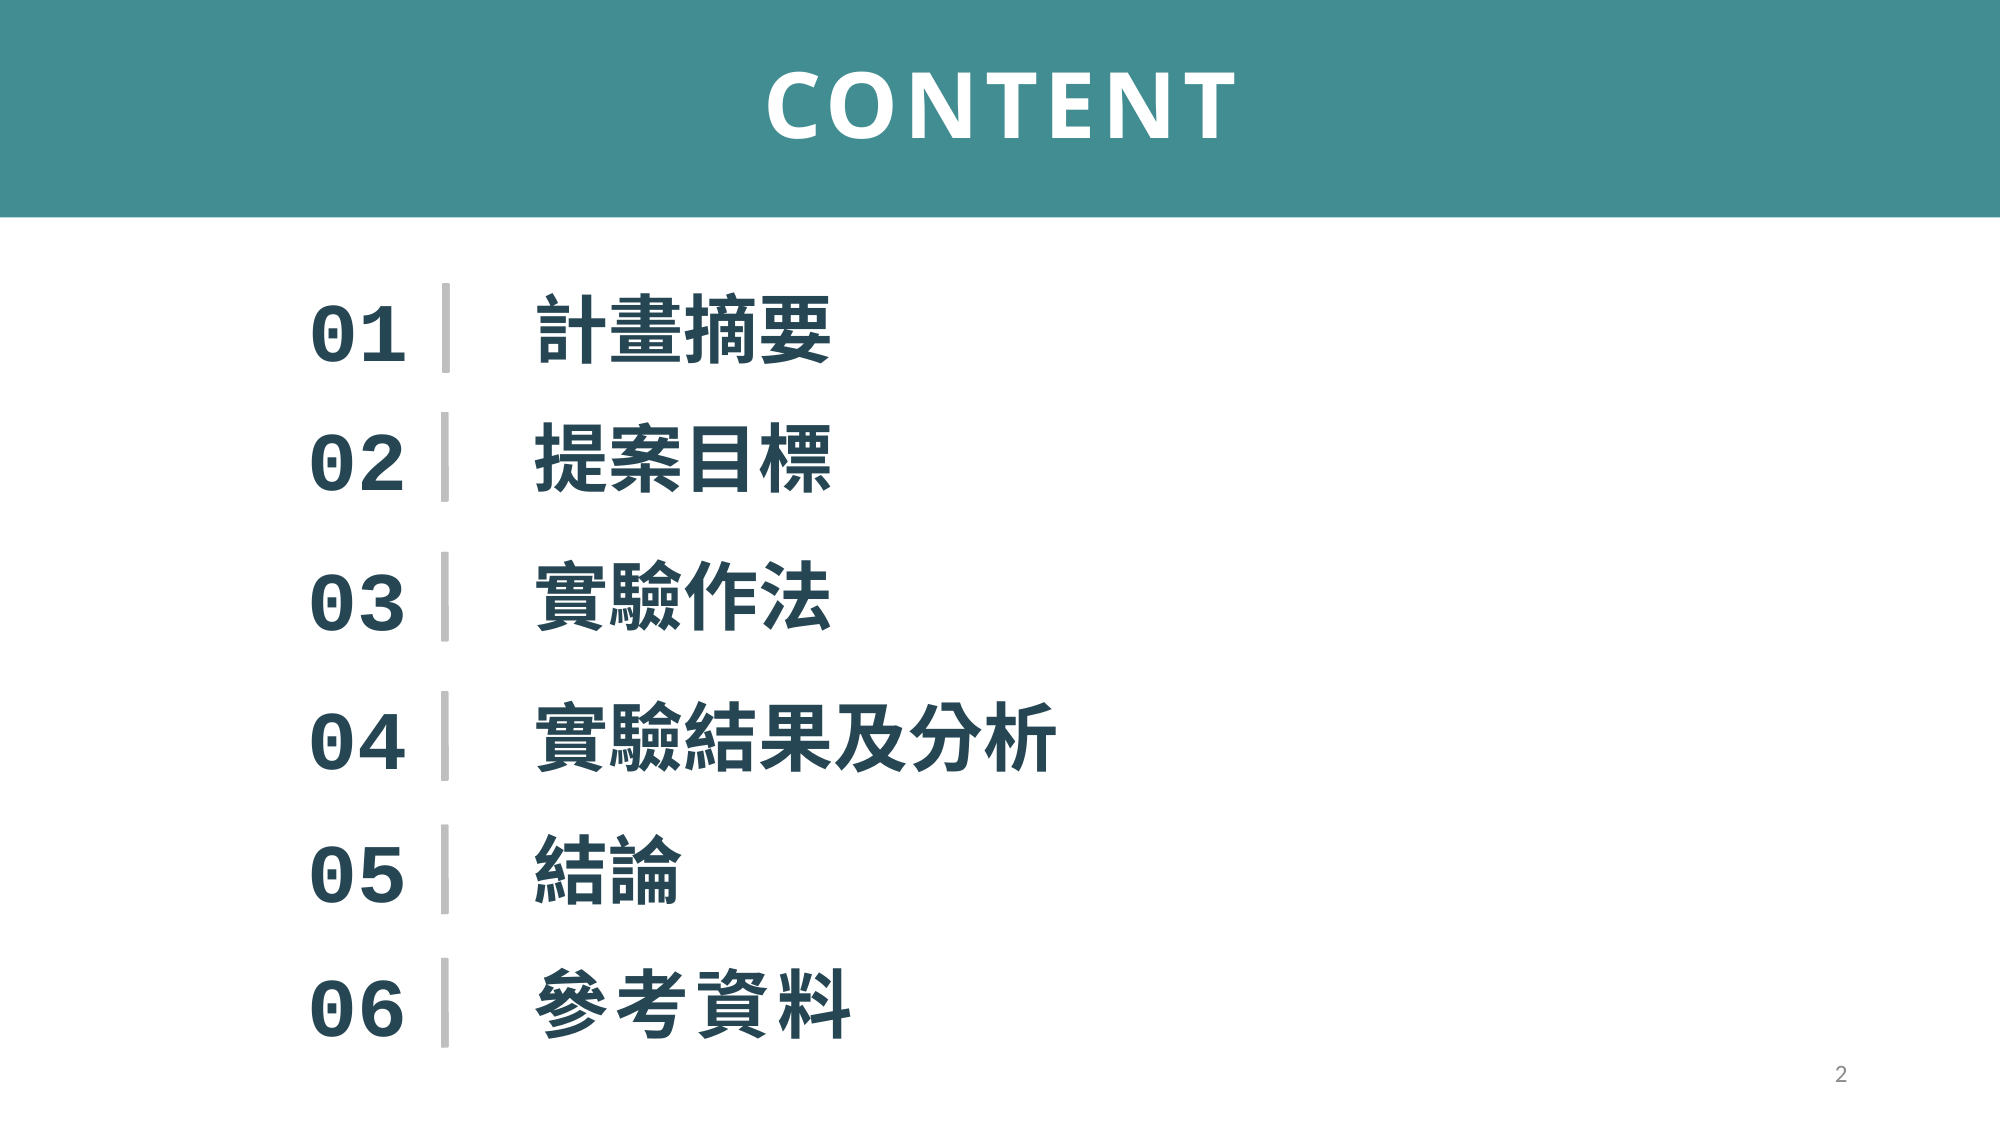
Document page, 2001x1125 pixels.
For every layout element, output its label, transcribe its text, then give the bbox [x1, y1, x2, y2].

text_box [440, 403, 1707, 510]
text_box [440, 949, 1706, 1056]
title CONTENT [0, 0, 2000, 218]
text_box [440, 542, 1733, 649]
slide_number 2 [1412, 1042, 1863, 1103]
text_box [440, 816, 1706, 923]
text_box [440, 682, 1706, 790]
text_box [442, 274, 1706, 381]
